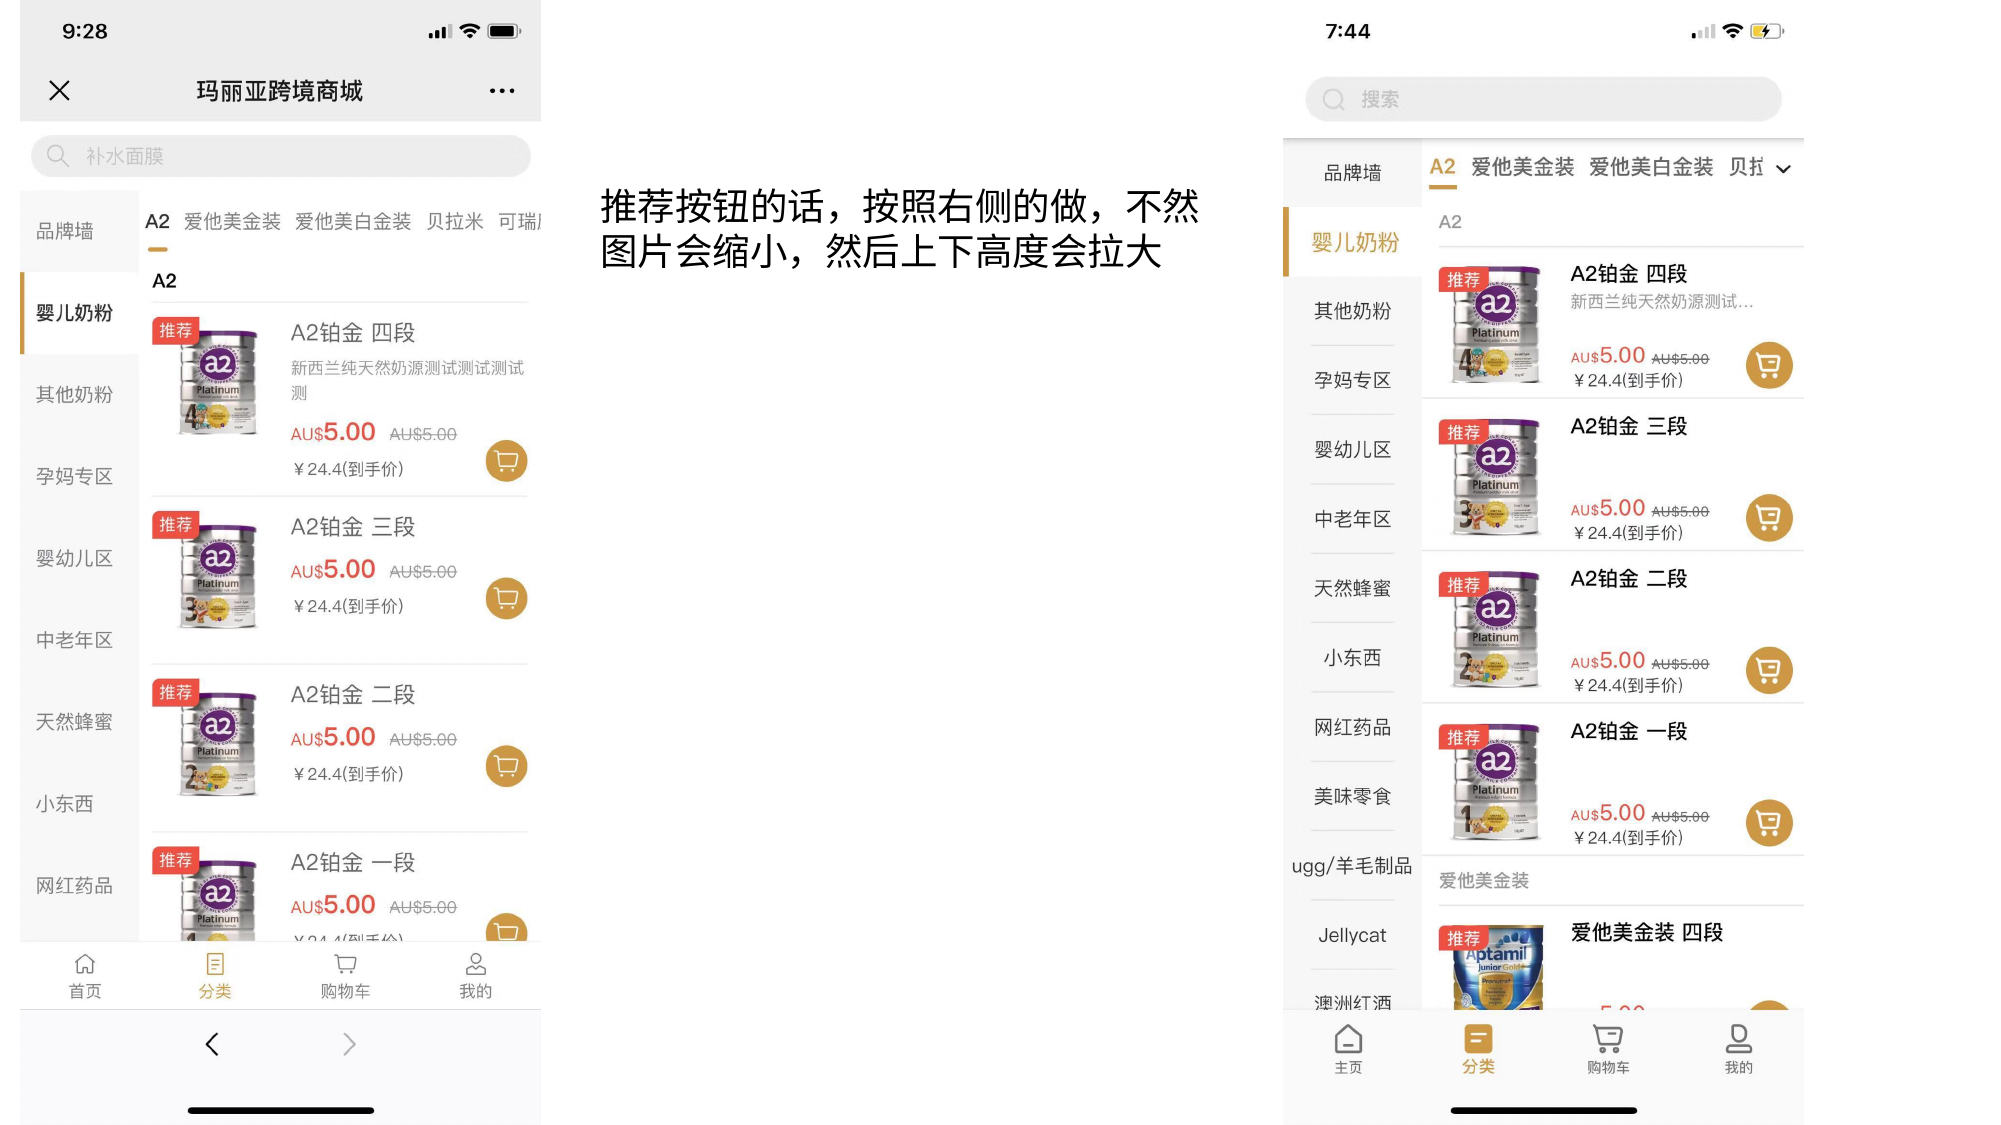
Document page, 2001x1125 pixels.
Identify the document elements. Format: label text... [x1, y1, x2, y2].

picture [1283, 0, 1804, 1125]
text_box 推荐按钮的话，按照右侧的做，不然 图片会缩小，然后上下高度会拉大 [585, 175, 1216, 281]
picture [20, 0, 541, 1125]
